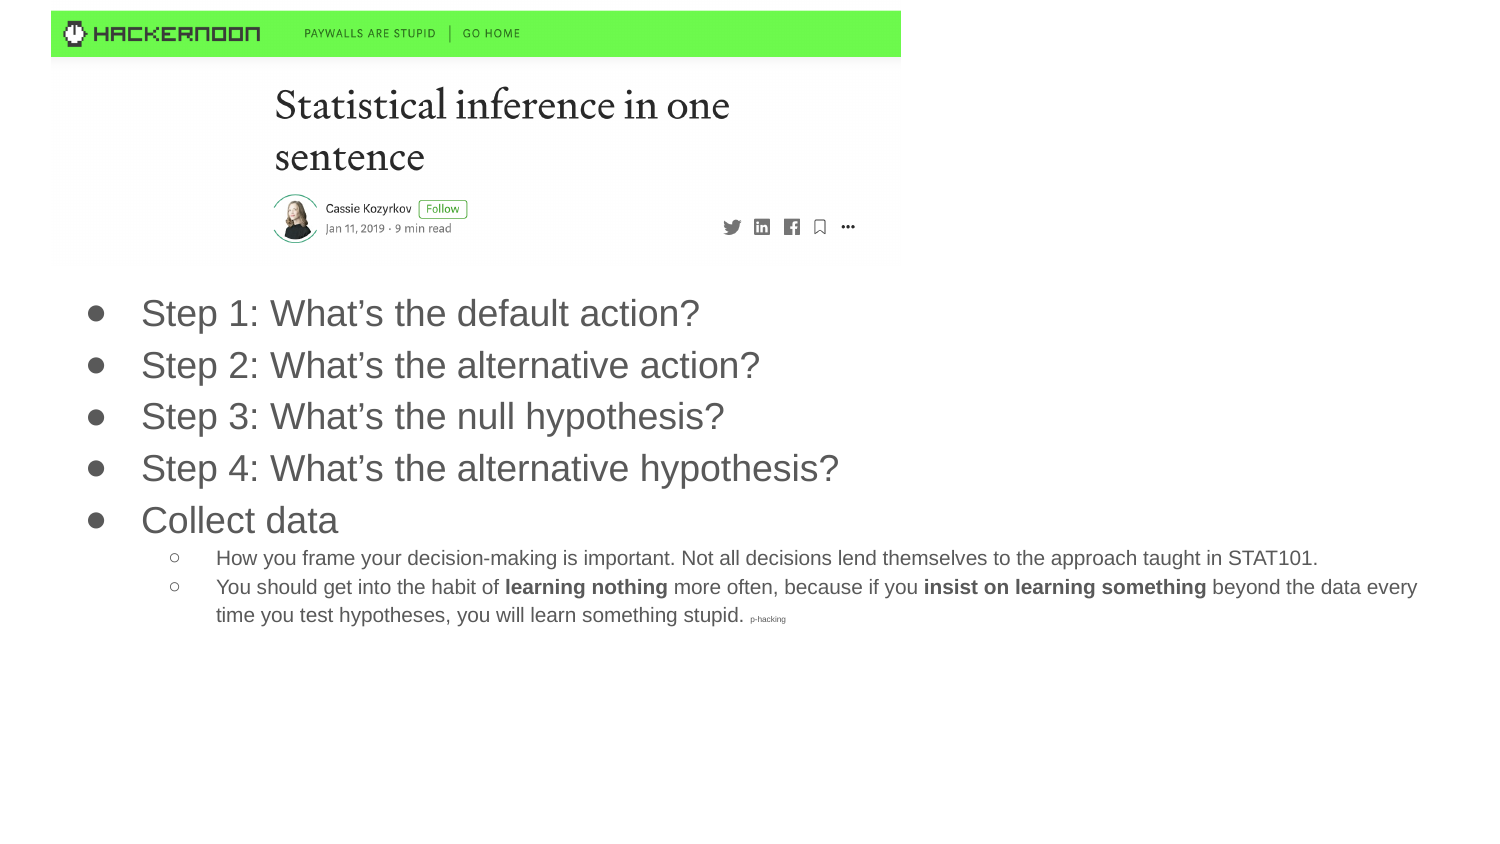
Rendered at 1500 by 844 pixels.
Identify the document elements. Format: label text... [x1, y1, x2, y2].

picture [50, 0, 901, 266]
list Step 1: What’s the default action? Step 2: What’s the alternative action? Step 3: What’s the null hypothesis? Step 4: What’s the alternative hypothesis? Collect data How you frame your decision-making is important. Not all decisions lend themselves to the approach taught in STAT101. You should get into the habit of learning nothing more often, because if you insist on learning something beyond the data every time you test hypotheses, you will learn something stupid. p-hacking [51, 189, 1449, 750]
